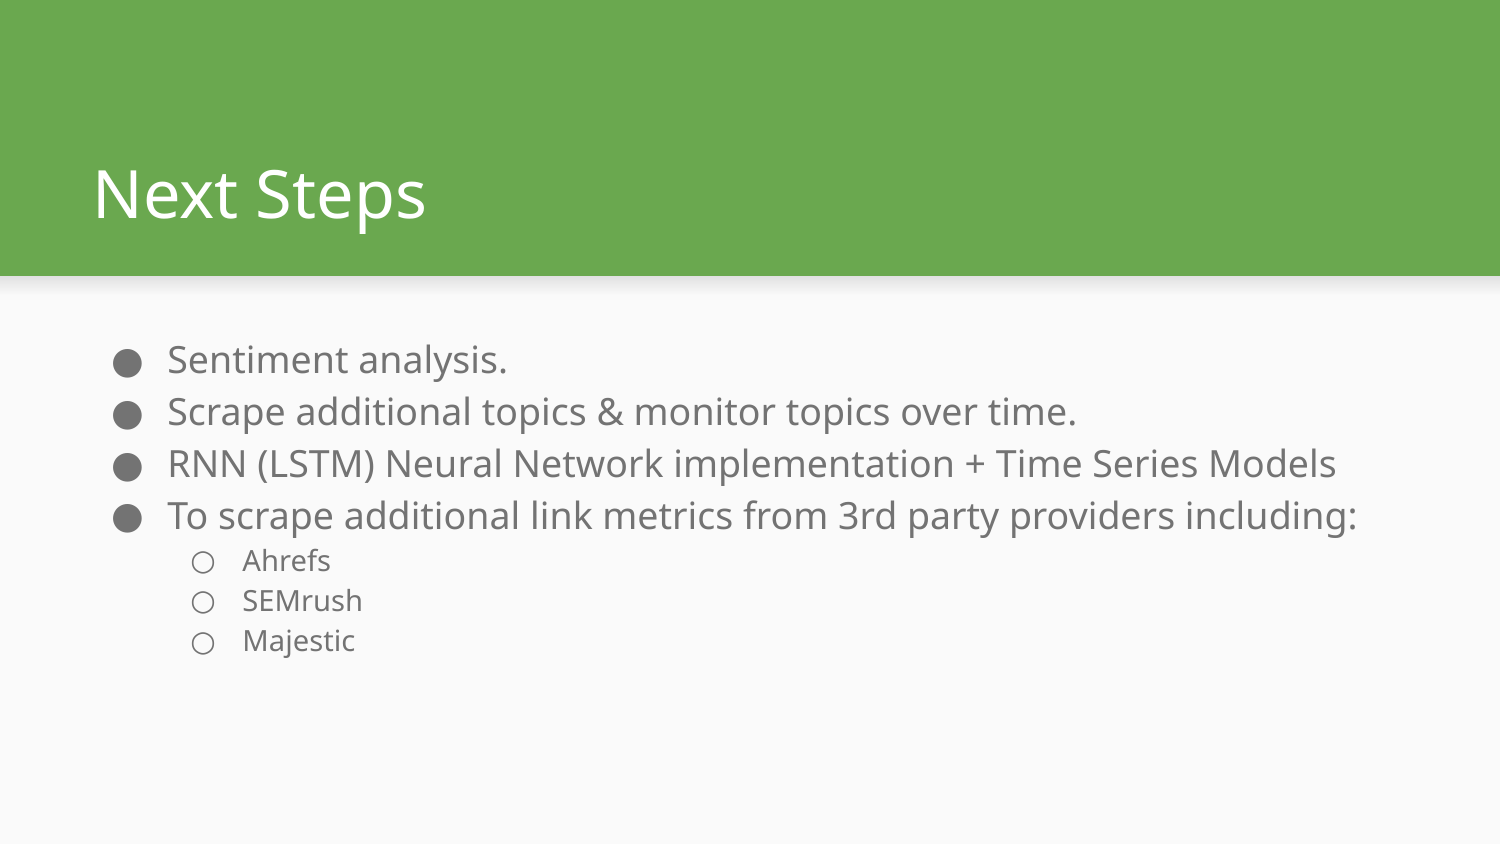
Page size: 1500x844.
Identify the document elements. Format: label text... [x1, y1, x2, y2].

list Sentiment analysis. Scrape additional topics & monitor topics over time. RNN (LSTM) Neural Network implementation + Time Series Models To scrape additional link metrics from 3rd party providers including: Ahrefs SEMrush Majestic [77, 314, 1427, 707]
title Next Steps [77, 121, 1427, 248]
